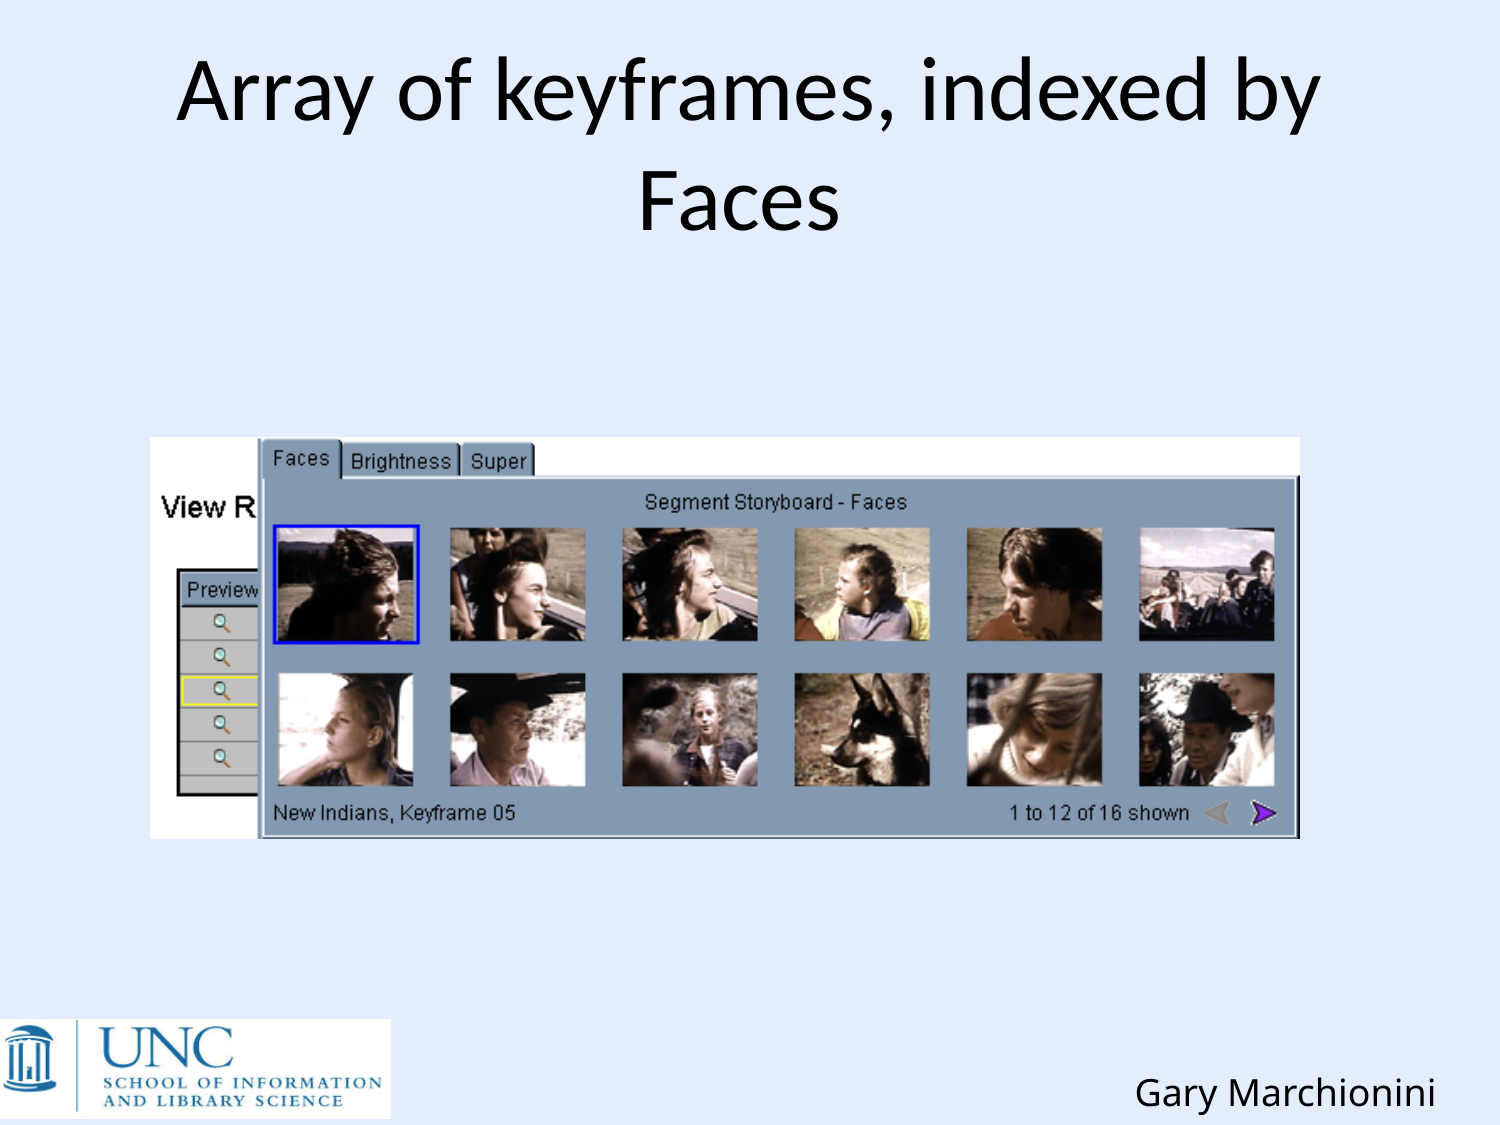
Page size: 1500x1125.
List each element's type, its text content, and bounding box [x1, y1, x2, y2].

picture [0, 1019, 391, 1119]
picture [149, 437, 1301, 839]
title Array of keyframes, indexed by Faces [75, 45, 1425, 233]
